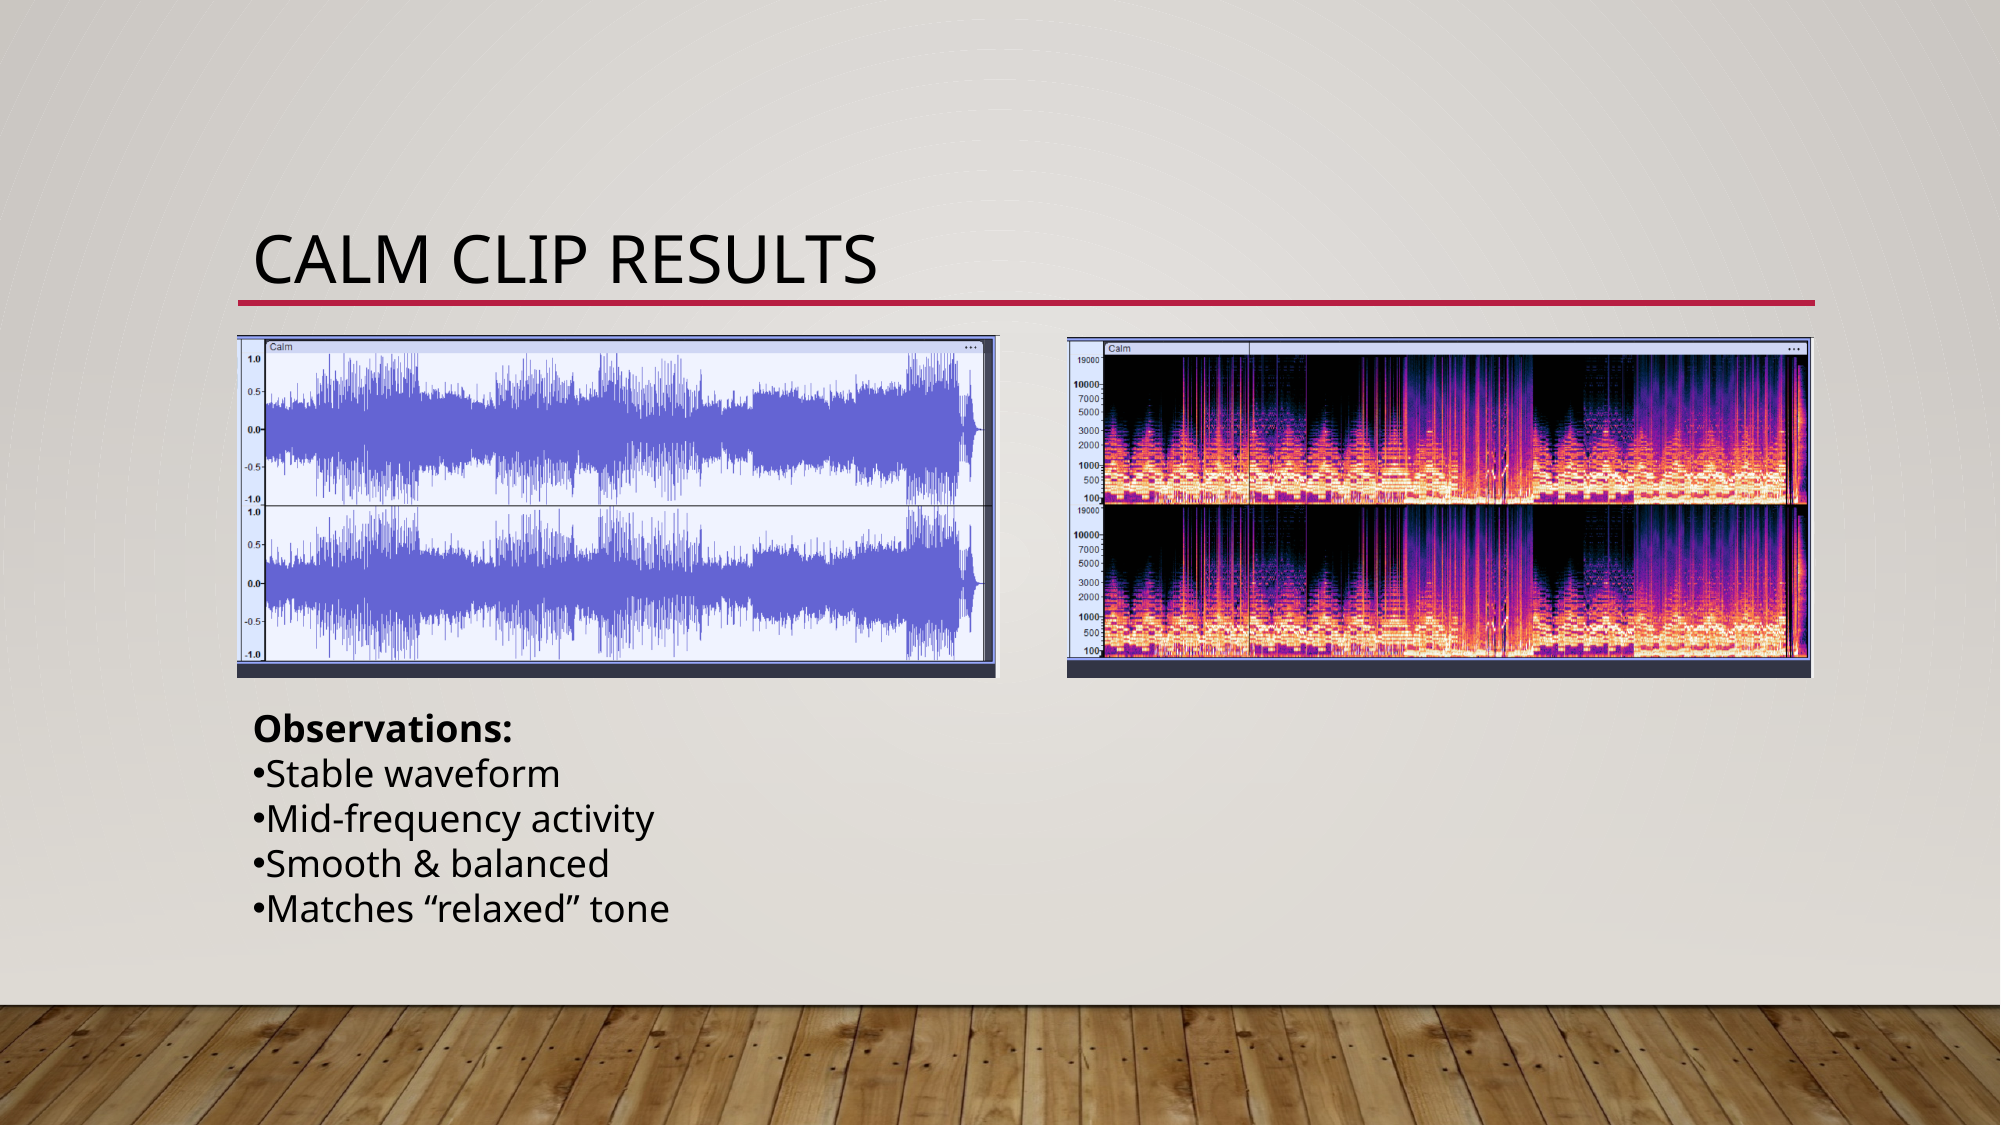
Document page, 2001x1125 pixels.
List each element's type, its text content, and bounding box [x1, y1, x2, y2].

title Calm Clip Results [237, 132, 1814, 306]
picture [0, 1005, 2000, 1125]
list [237, 335, 1000, 679]
text_box Observations: Stable waveform Mid-frequency activity Smooth & balanced Matches “relaxed” tone [237, 697, 1239, 938]
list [1066, 337, 1814, 679]
